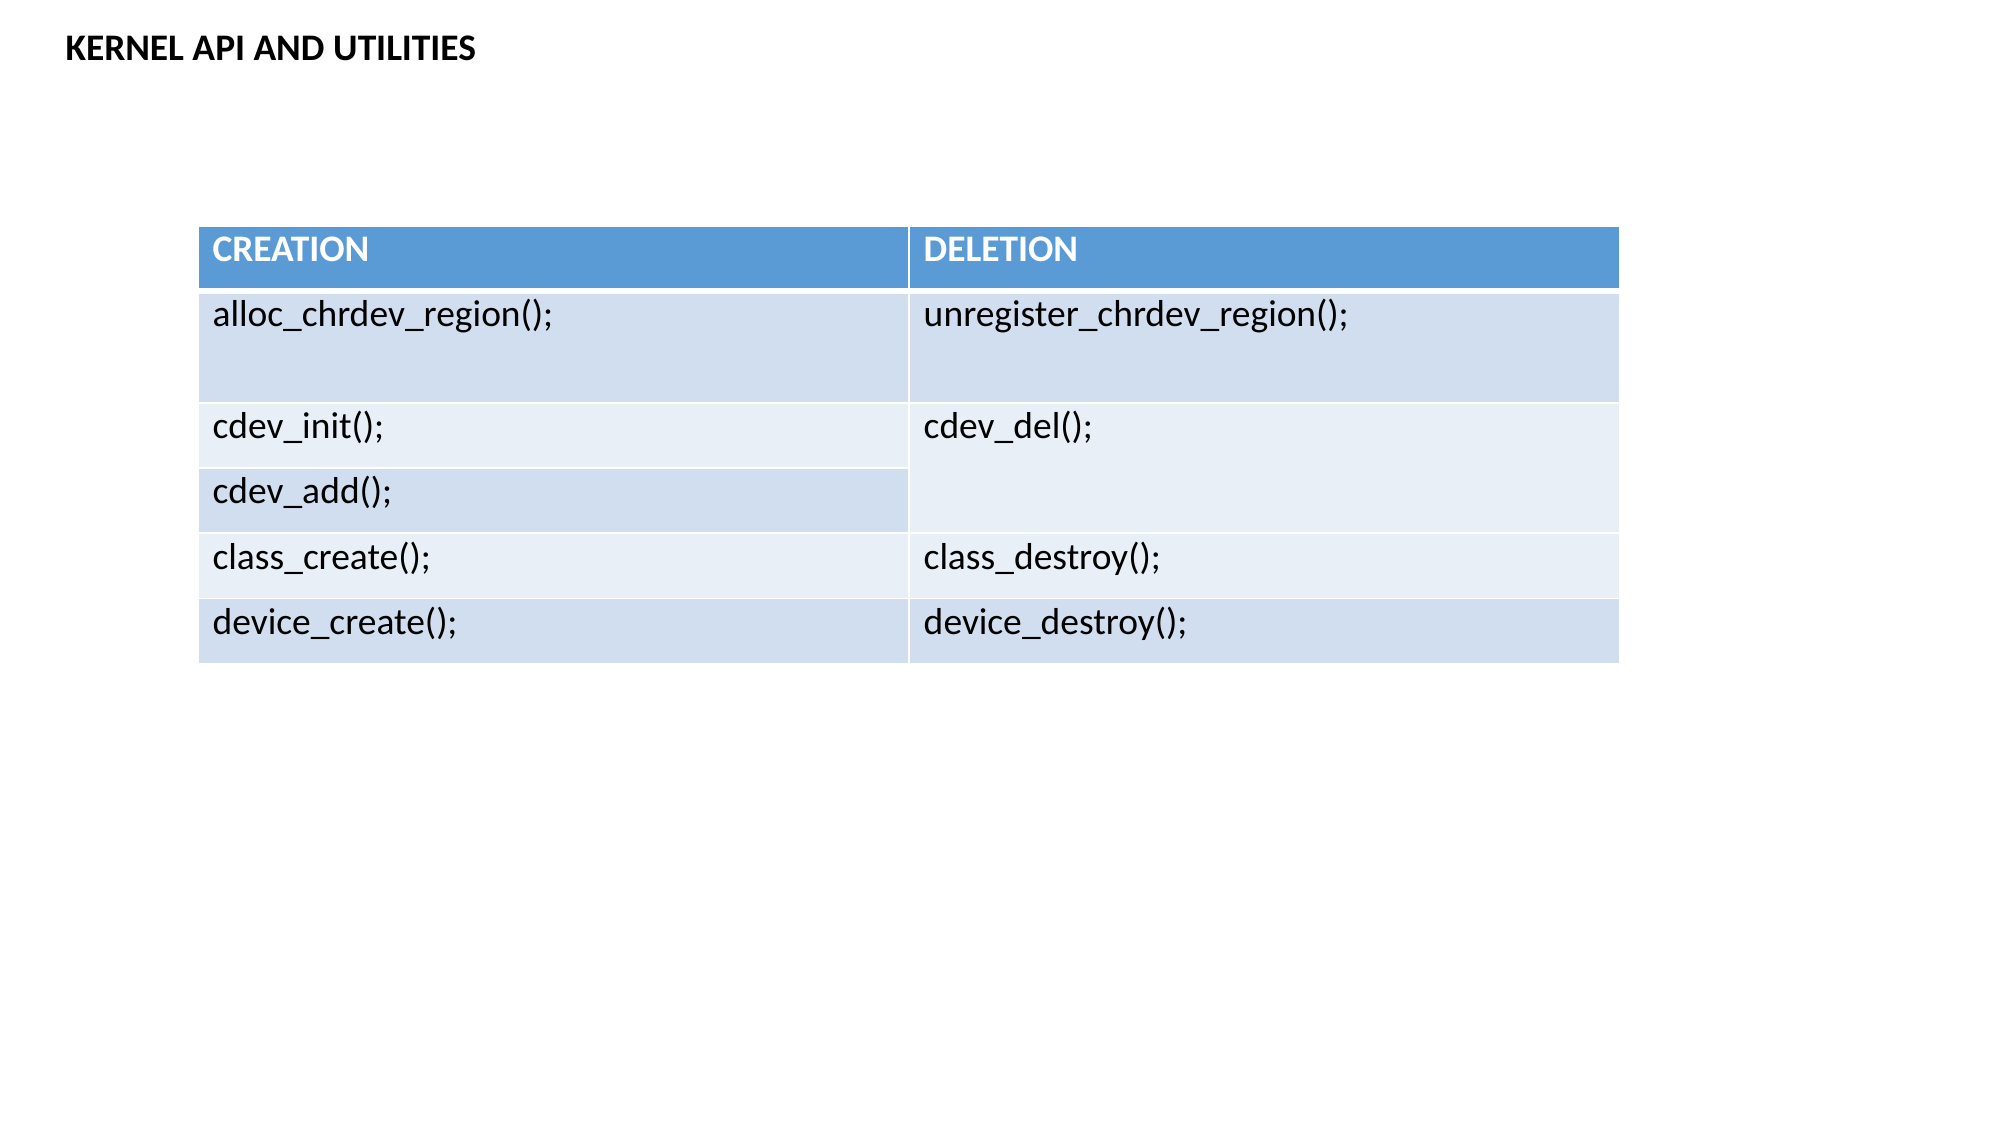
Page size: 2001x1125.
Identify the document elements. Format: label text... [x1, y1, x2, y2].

table_cell cdev_del(); [910, 404, 1619, 532]
table_cell device_create(); [199, 599, 908, 663]
table_cell alloc_chrdev_region(); [199, 294, 908, 402]
table_cell class_destroy(); [910, 534, 1619, 598]
text_box KERNEL API AND UTILITIES [50, 15, 700, 76]
table_cell unregister_chrdev_region(); [910, 294, 1619, 402]
table_cell class_create(); [199, 534, 908, 598]
table_header DELETION [910, 227, 1619, 288]
table_cell cdev_init(); [199, 404, 908, 467]
table_cell cdev_add(); [199, 469, 908, 532]
table_cell device_destroy(); [910, 599, 1619, 663]
table_header CREATION [199, 227, 908, 288]
